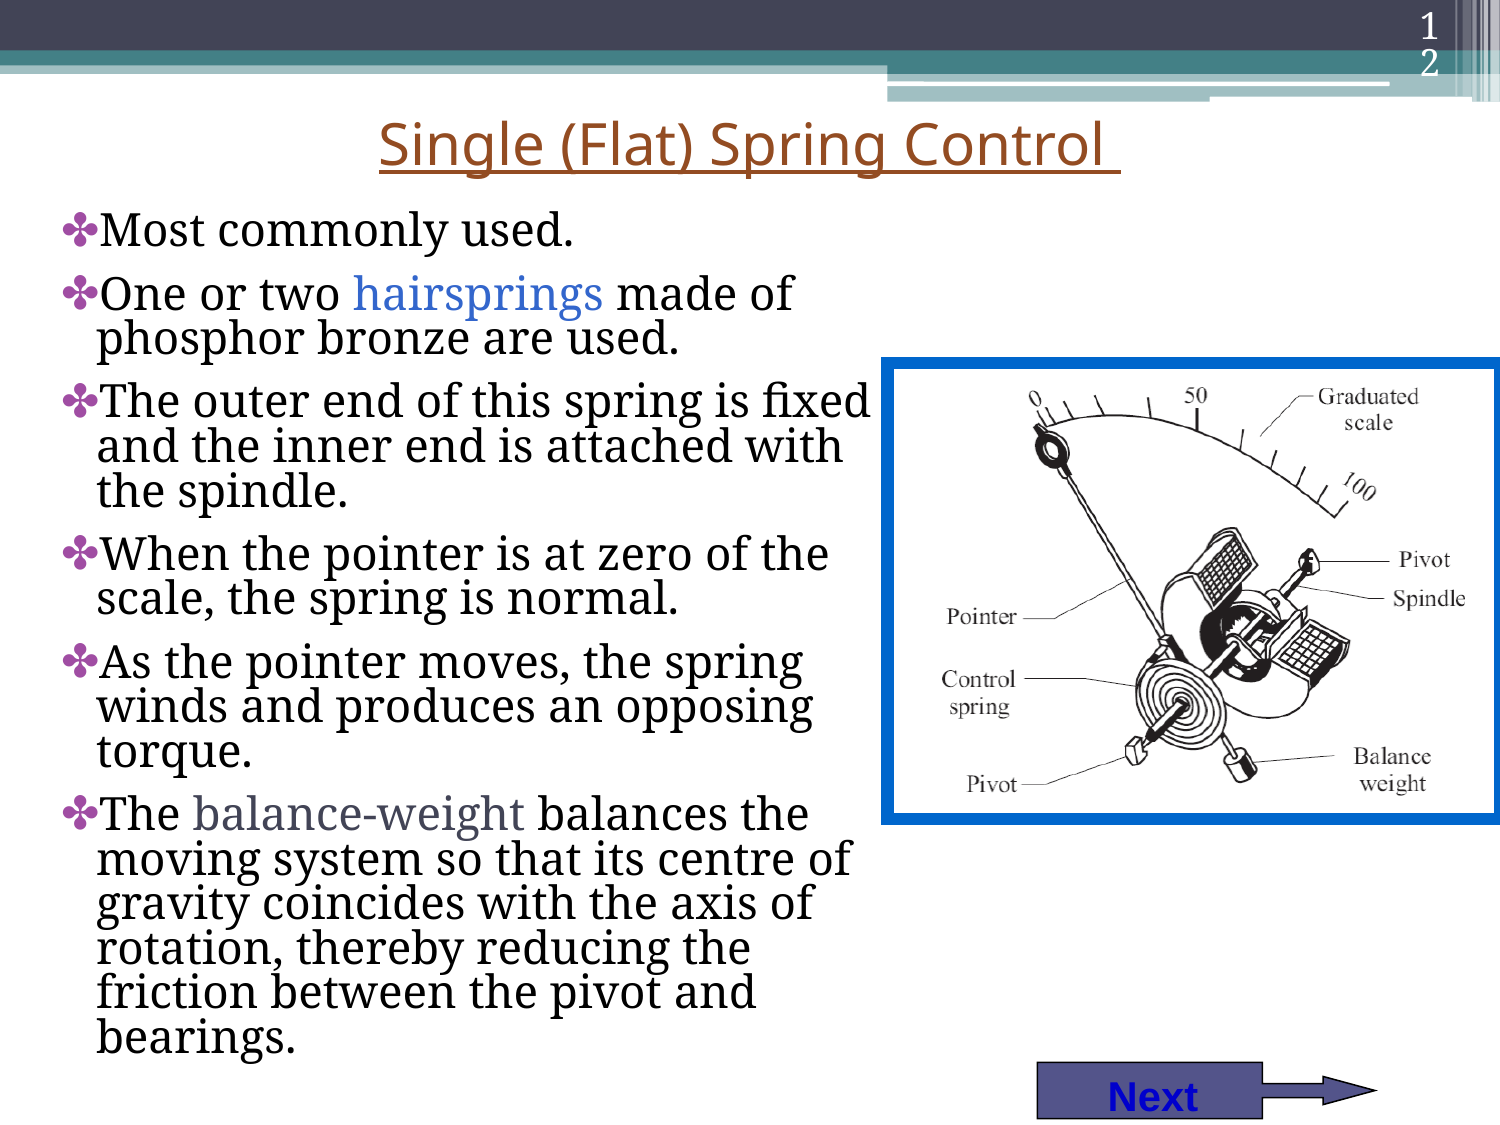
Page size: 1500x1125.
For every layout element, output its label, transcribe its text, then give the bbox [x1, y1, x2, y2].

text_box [1037, 1062, 1376, 1125]
list Most commonly used. One or two hairsprings made of phosphor bronze are used. The outer end of this spring is fixed and the inner end is attached with the spindle. When the pointer is at zero of the scale, the spring is normal. As the pointer moves, the spring winds and produces an opposing torque. The balance-weight balances the moving system so that its centre of gravity coincides with the axis of rotation, thereby reducing the friction between the pivot and bearings. [34, 203, 885, 1091]
slide_number 12 [1411, 1, 1467, 61]
title Single (Flat) Spring Control [74, 76, 1426, 208]
picture [893, 368, 1494, 813]
